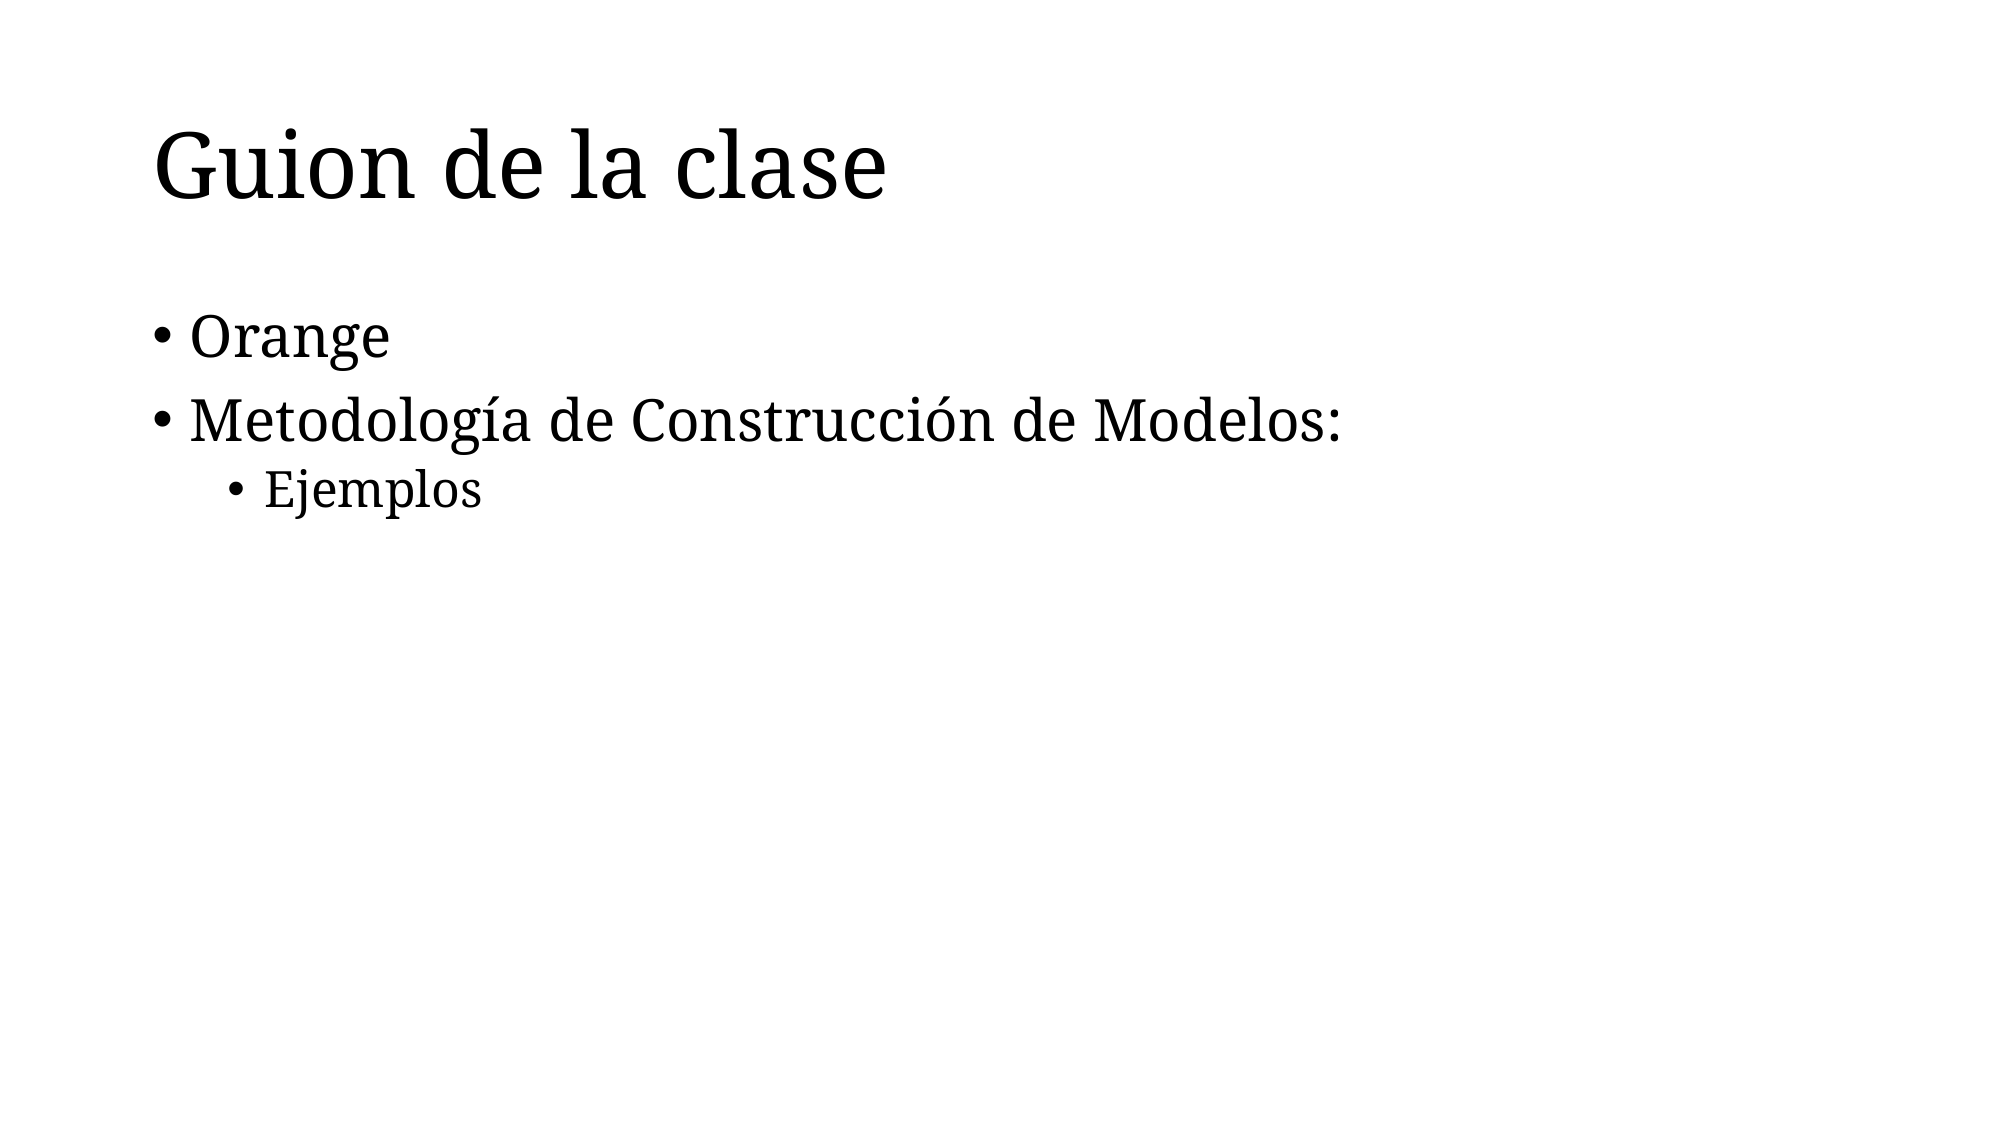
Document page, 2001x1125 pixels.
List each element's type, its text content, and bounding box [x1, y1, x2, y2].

title Guion de la clase [137, 59, 1863, 278]
list Orange Metodología de Construcción de Modelos: Ejemplos [137, 299, 1863, 1014]
